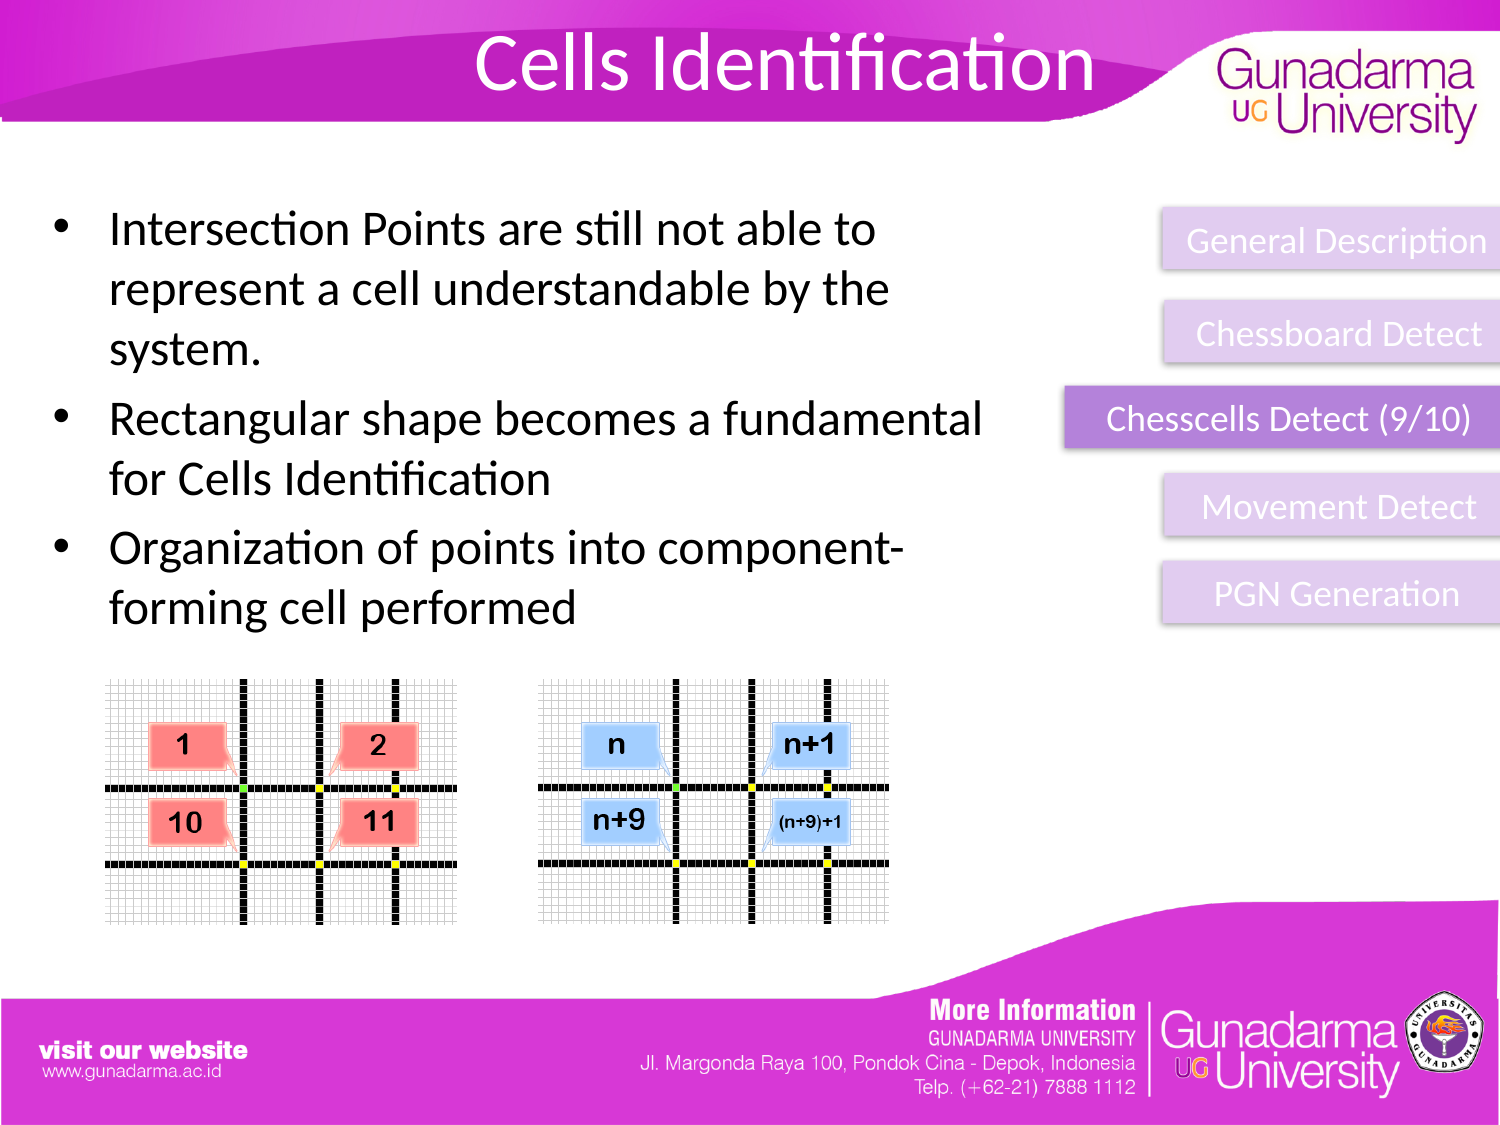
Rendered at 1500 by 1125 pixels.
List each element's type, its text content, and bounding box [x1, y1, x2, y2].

text_box PGN Generation [1162, 560, 1500, 624]
list Intersection Points are still not able to represent a cell understandable by the system. Rectangular shape becomes a fundamental for Cells Identification Organization of points into component-forming cell performed [37, 187, 1038, 975]
text_box Chesscells Detect (9/10) [1064, 385, 1500, 449]
picture [0, 0, 1500, 213]
picture [104, 679, 457, 926]
picture [0, 899, 1500, 1125]
text_box Chessboard Detect [1164, 299, 1500, 363]
text_box Movement Detect [1164, 472, 1500, 536]
picture [537, 678, 889, 924]
text_box General Description [1162, 206, 1500, 270]
title Cells Identification [0, 0, 1113, 138]
